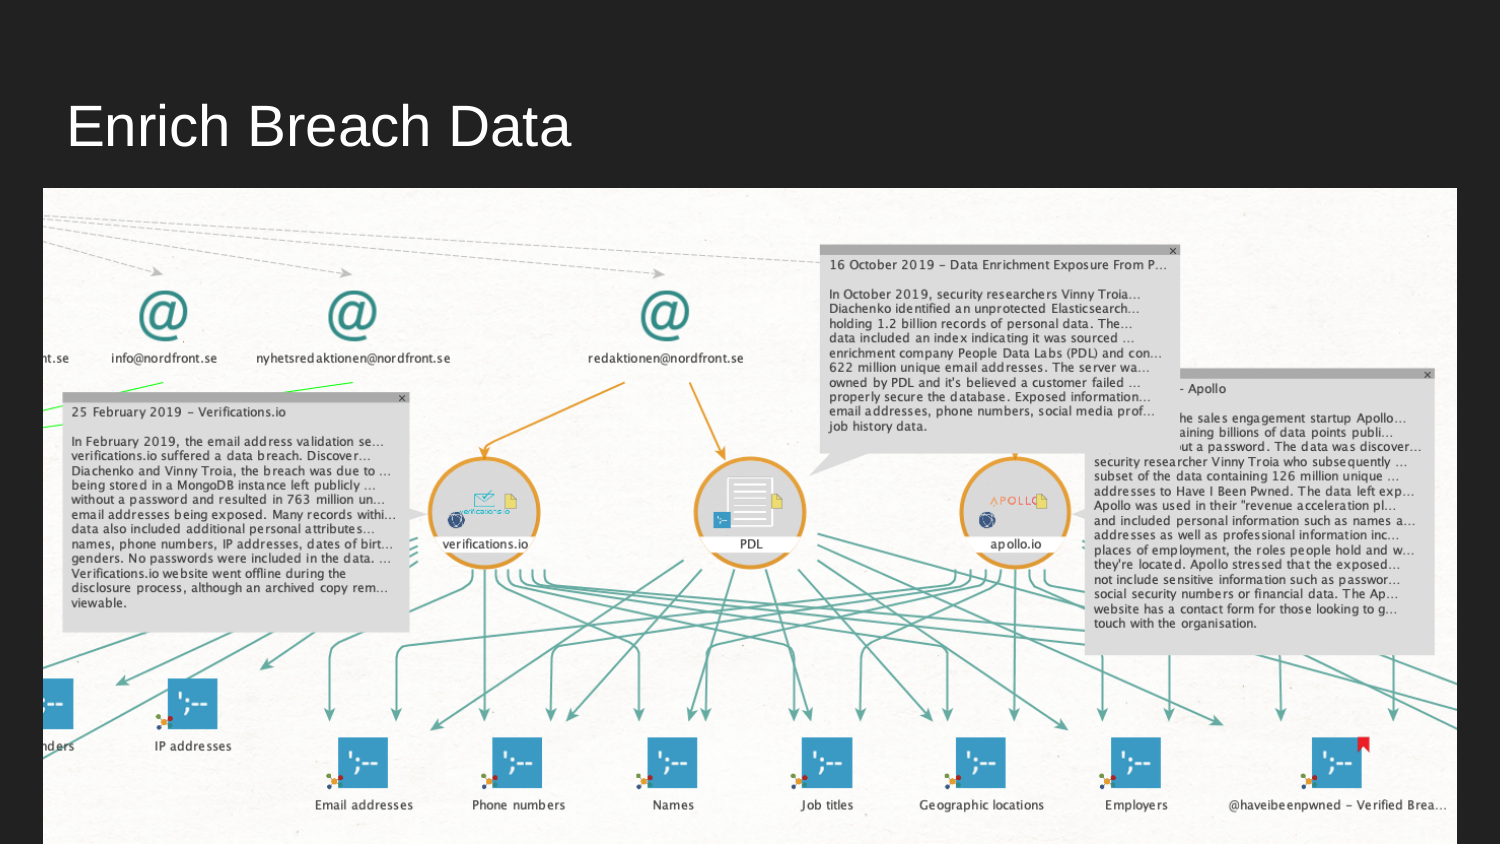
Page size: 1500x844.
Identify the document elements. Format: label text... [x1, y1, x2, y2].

title Enrich Breach Data [51, 72, 1449, 167]
picture [43, 188, 1457, 844]
